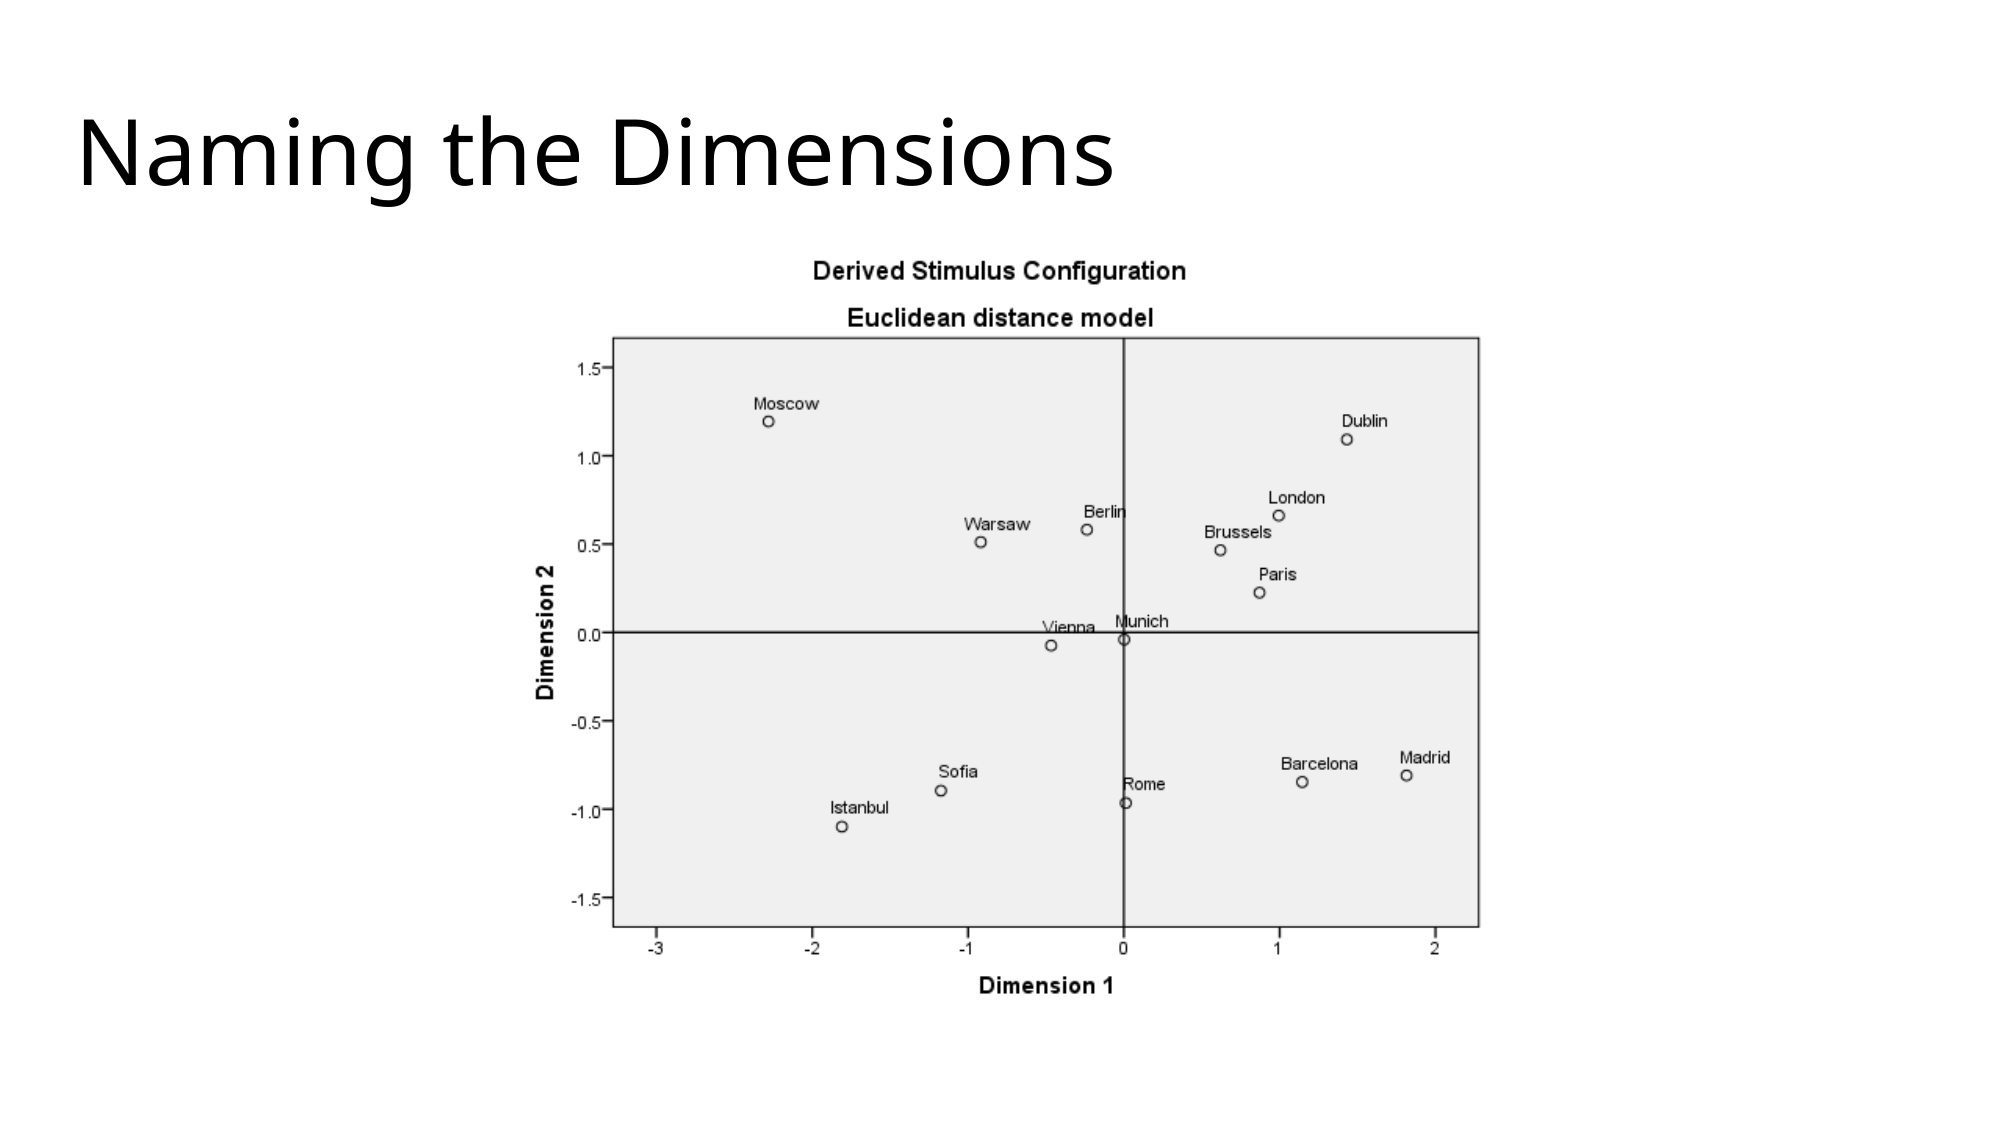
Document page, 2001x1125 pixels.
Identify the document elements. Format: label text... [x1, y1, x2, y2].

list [508, 233, 1492, 1022]
title Naming the Dimensions [60, 37, 1940, 213]
